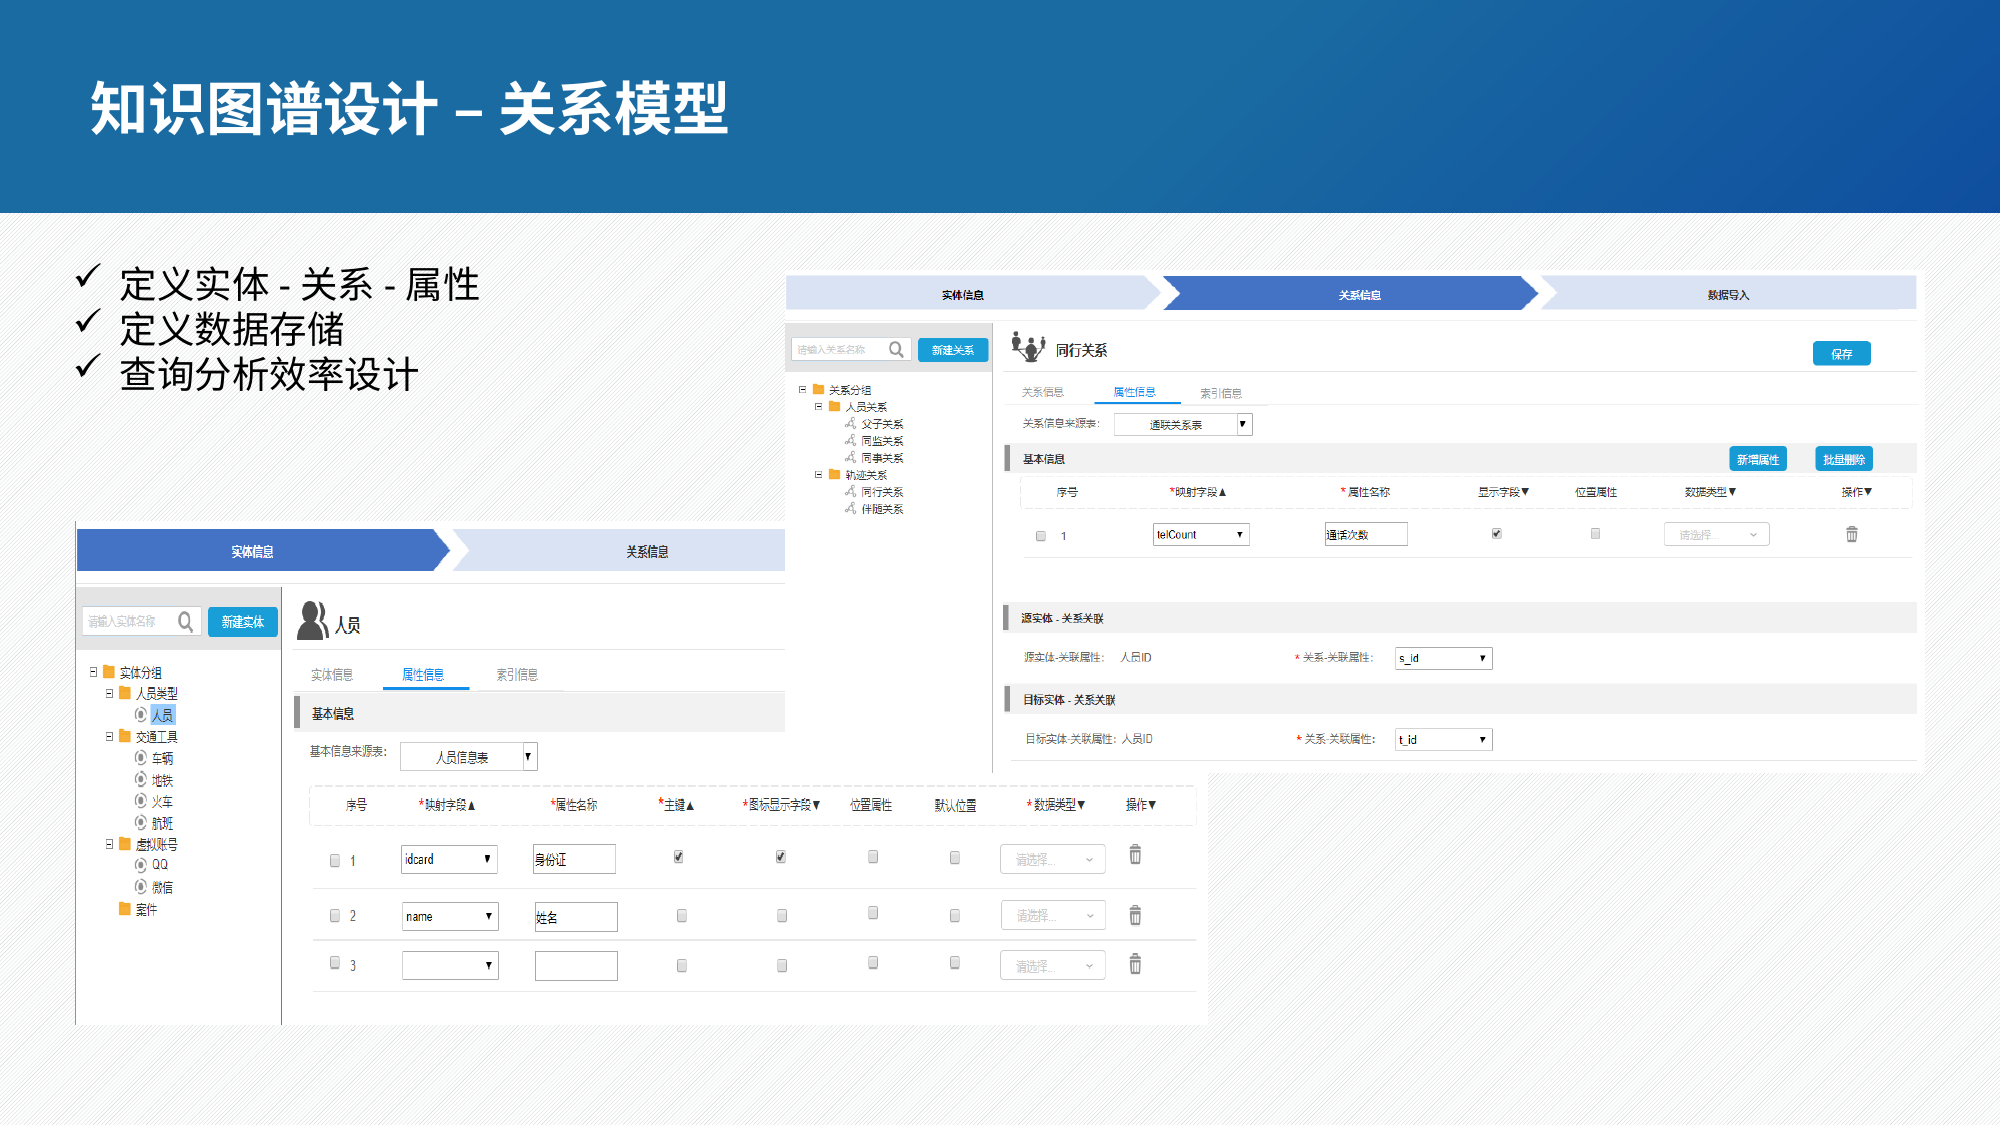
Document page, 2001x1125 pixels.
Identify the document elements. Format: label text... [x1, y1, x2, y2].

picture [75, 270, 1925, 1025]
text_box 定义实体-关系-属性 定义数据存储 查询分析效率设计 [57, 253, 1058, 404]
picture [0, 0, 2000, 213]
